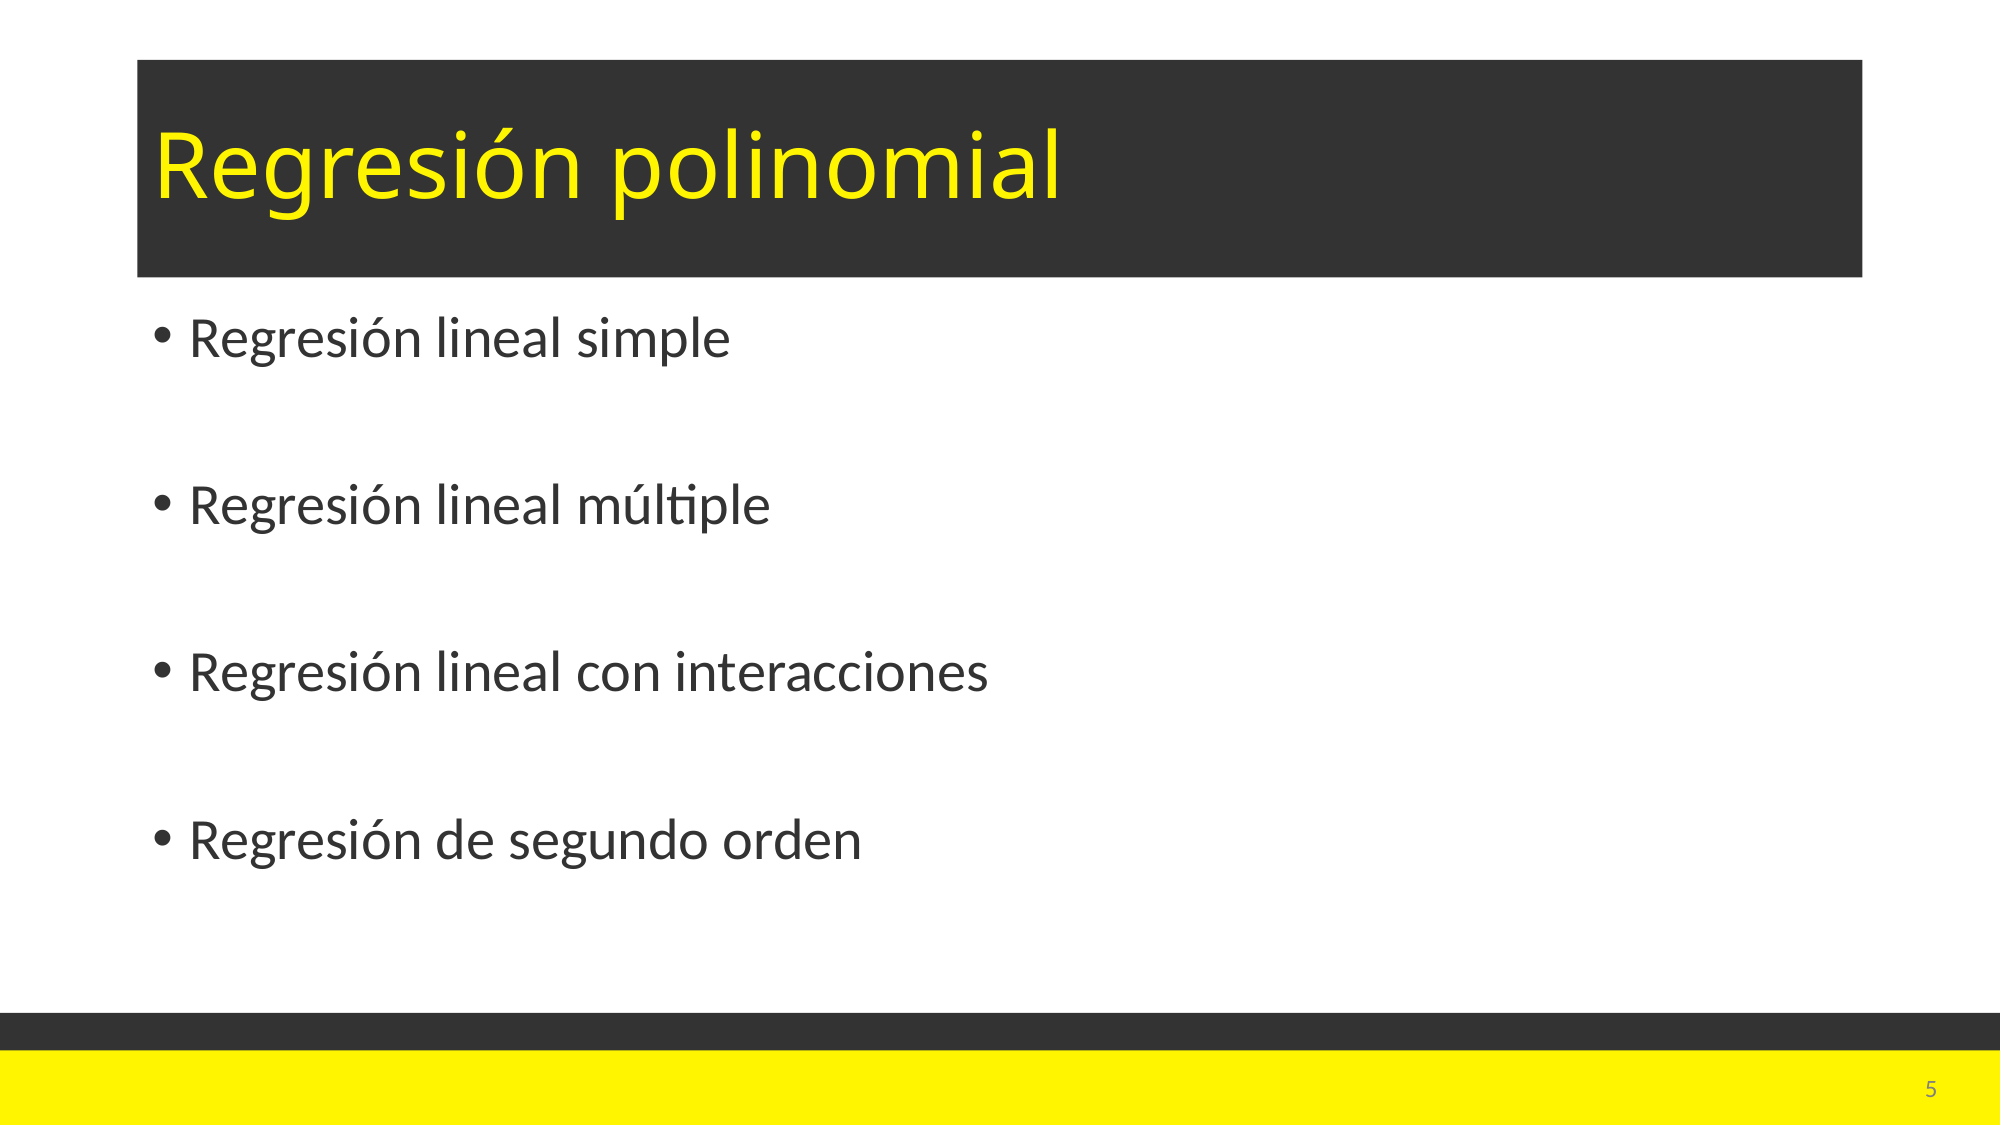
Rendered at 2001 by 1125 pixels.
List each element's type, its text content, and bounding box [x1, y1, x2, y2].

title Regresión polinomial [137, 59, 1863, 278]
